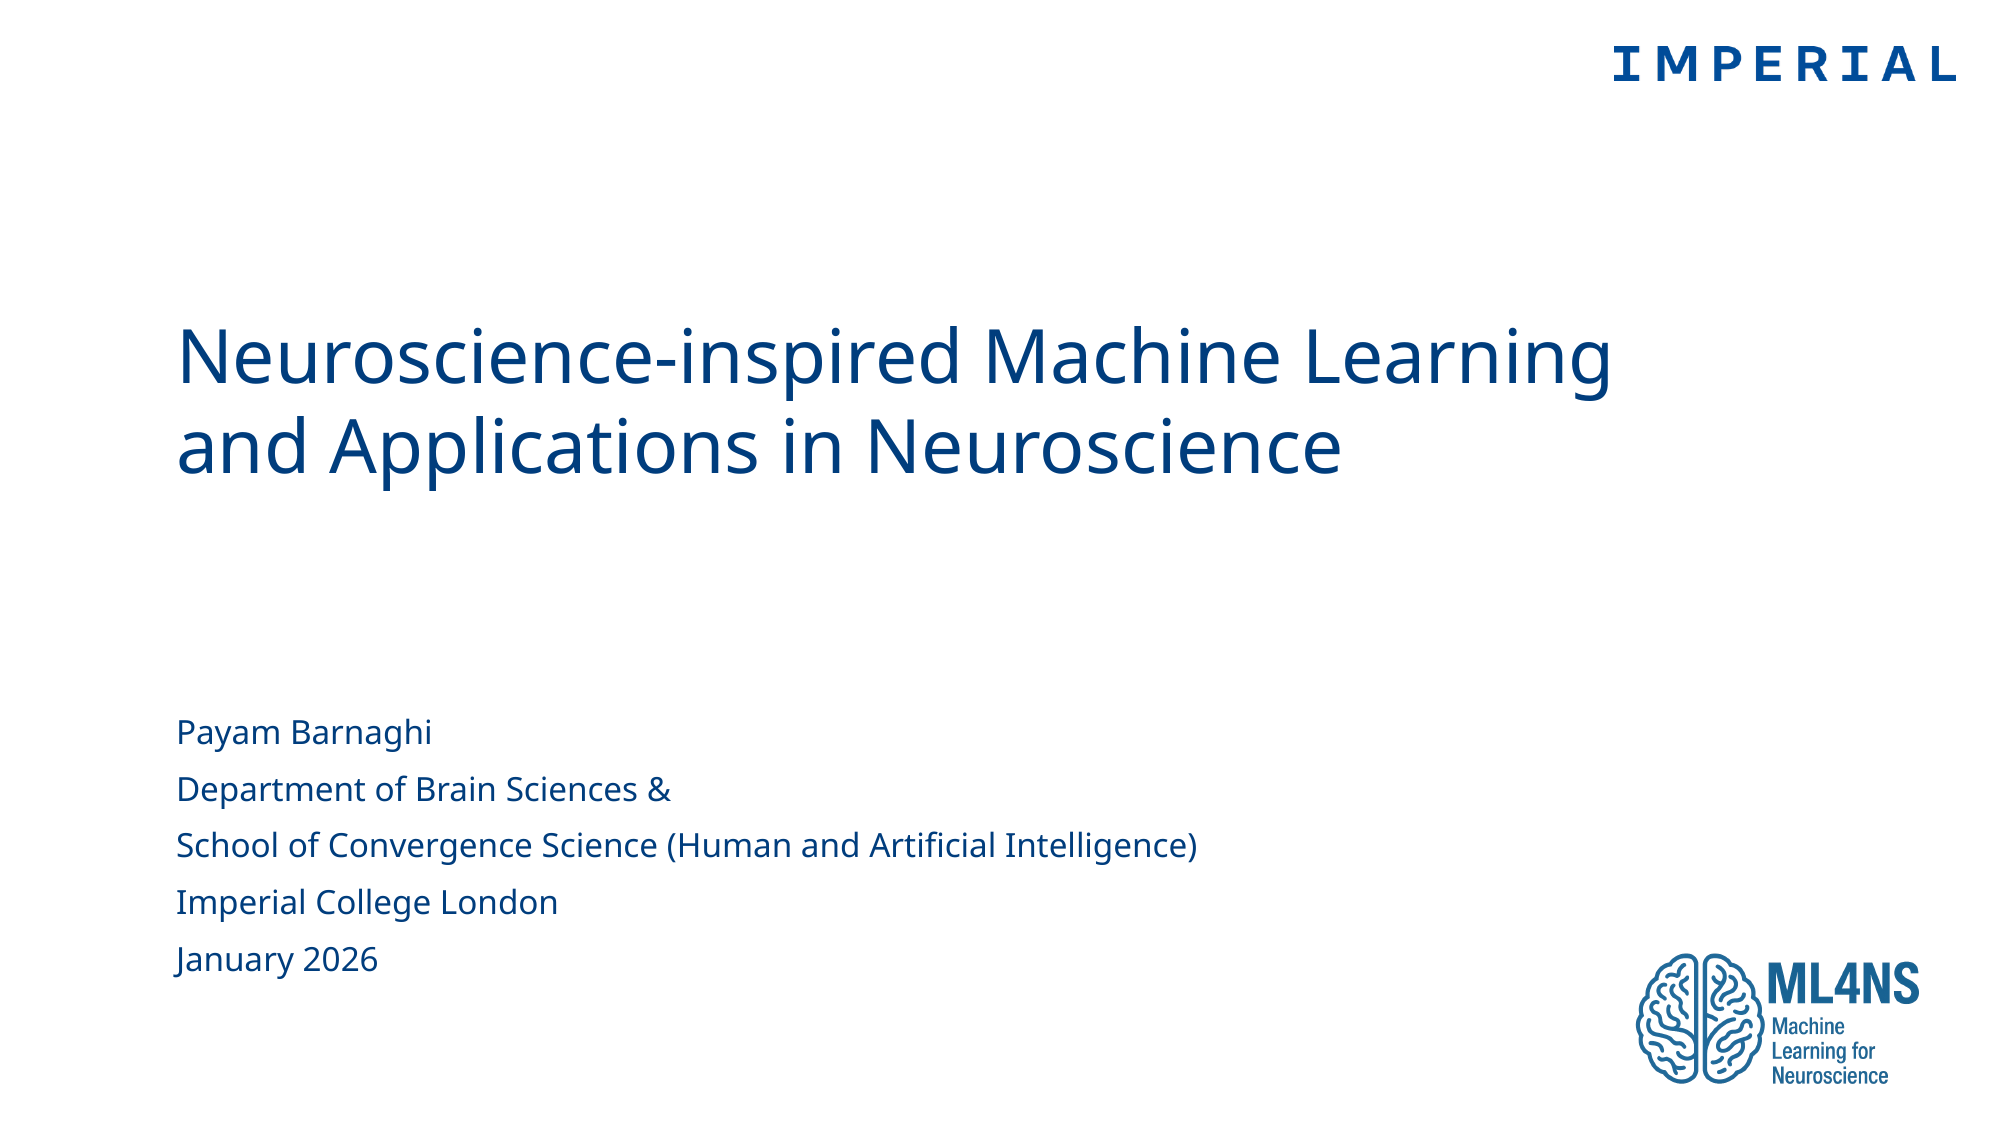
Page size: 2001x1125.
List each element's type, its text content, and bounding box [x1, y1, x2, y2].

picture [1617, 945, 1934, 1101]
text_box Payam Barnaghi Department of Brain Sciences & School of Convergence Science (Human and Artificial Intelligence) Imperial College London January 2026 [161, 704, 1662, 986]
picture [1614, 46, 1956, 81]
text_box Neuroscience-inspired Machine Learning and Applications in Neuroscience [161, 301, 1906, 656]
